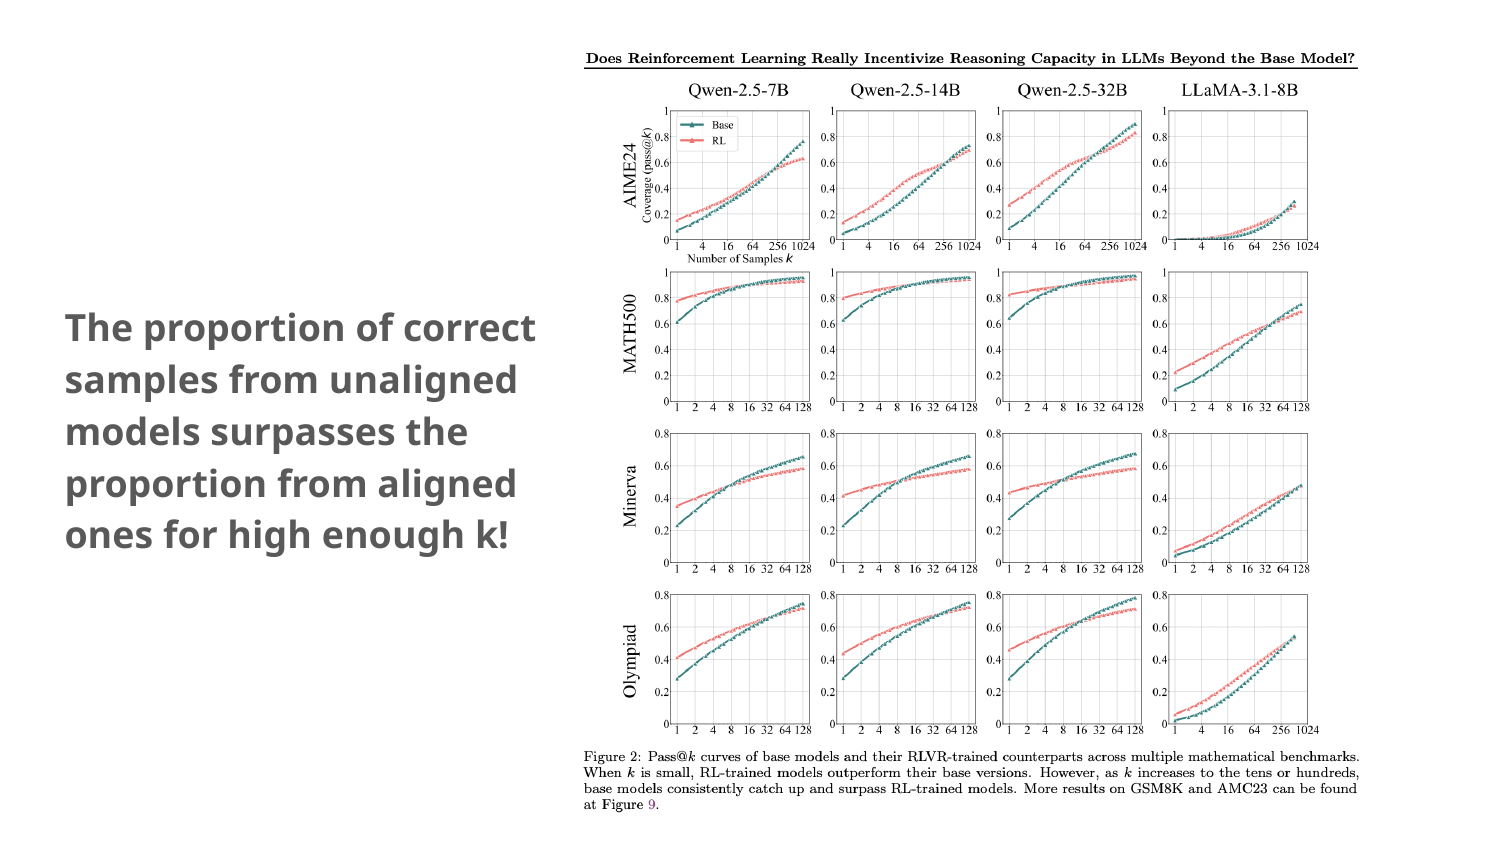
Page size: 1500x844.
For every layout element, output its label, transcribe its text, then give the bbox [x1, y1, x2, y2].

picture [538, 33, 1403, 828]
list The proportion of correct samples from unaligned models surpasses the proportion from aligned ones for high enough k! [49, 282, 533, 562]
